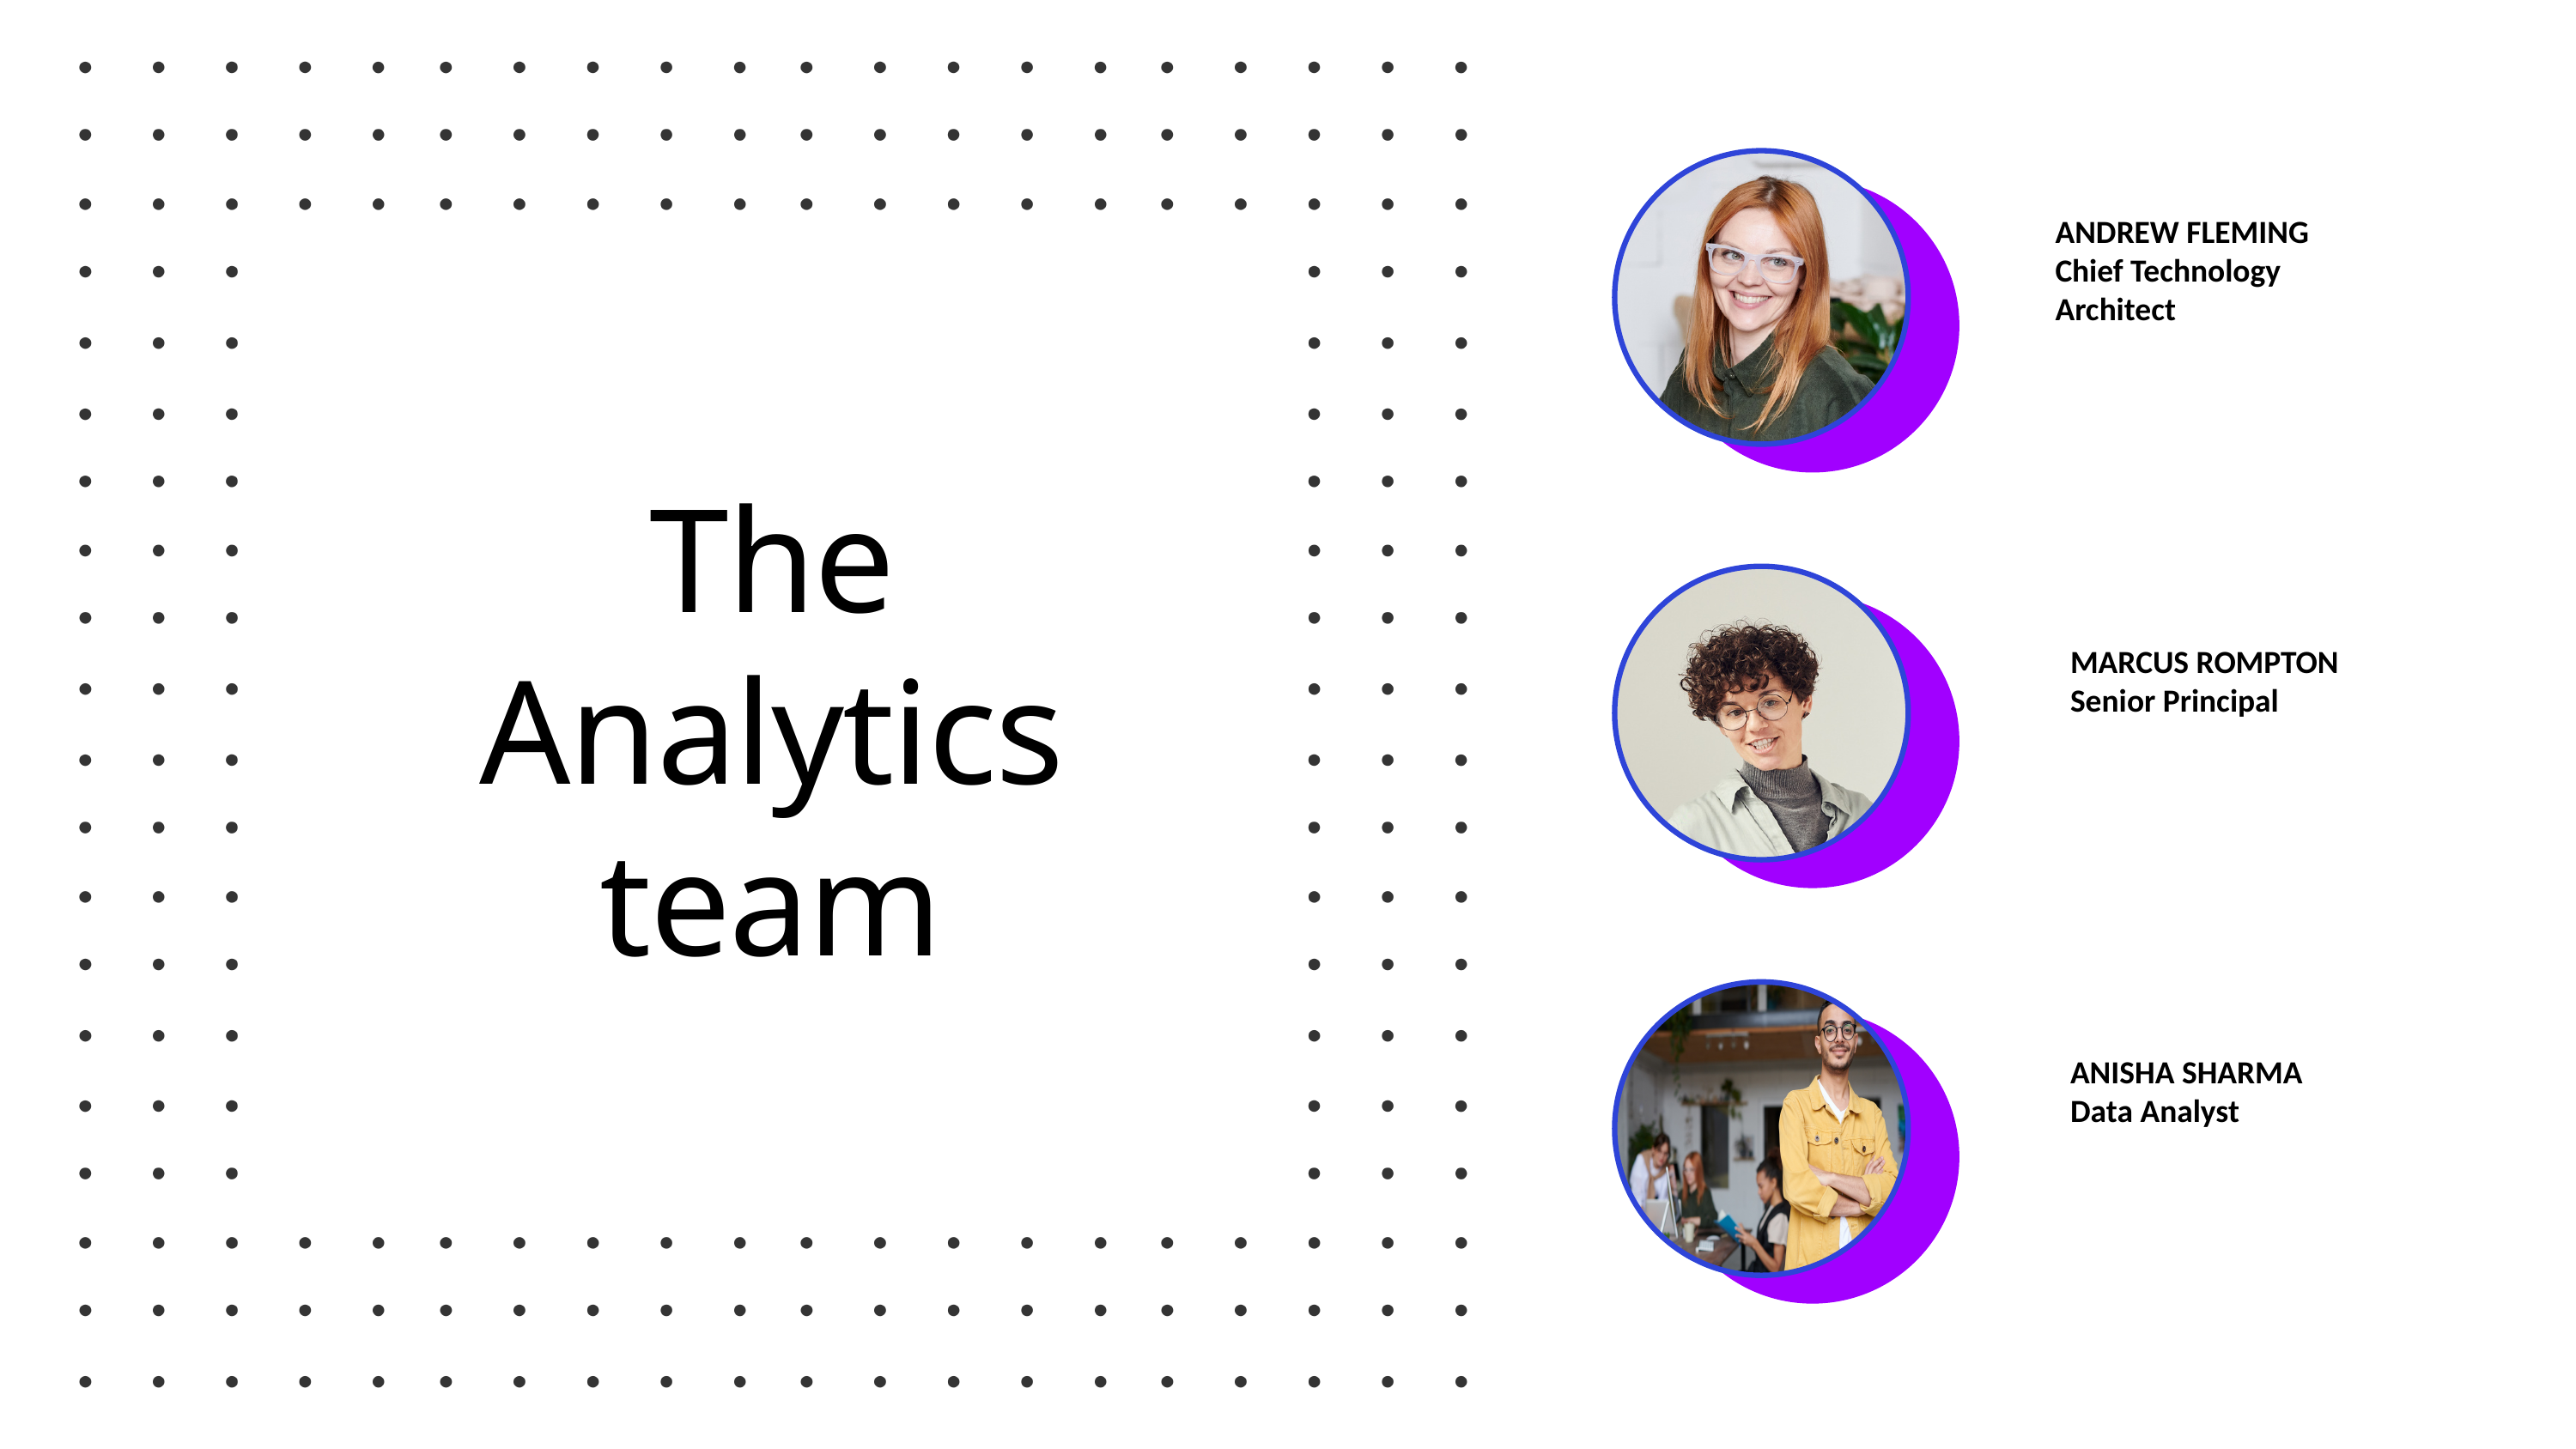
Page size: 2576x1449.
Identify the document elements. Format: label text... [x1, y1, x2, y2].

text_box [1665, 594, 1960, 888]
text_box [1607, 144, 1916, 451]
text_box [1607, 563, 1916, 863]
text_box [1665, 1009, 1960, 1304]
text_box ANISHA SHARMA Data Analyst [2057, 1045, 2394, 1136]
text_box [70, 57, 1472, 1392]
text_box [1665, 179, 1960, 473]
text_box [1607, 975, 1916, 1282]
text_box ANDREW FLEMING Chief Technology Architect [2042, 204, 2515, 334]
text_box MARCUS ROMPTON Senior Principal [2057, 634, 2447, 725]
